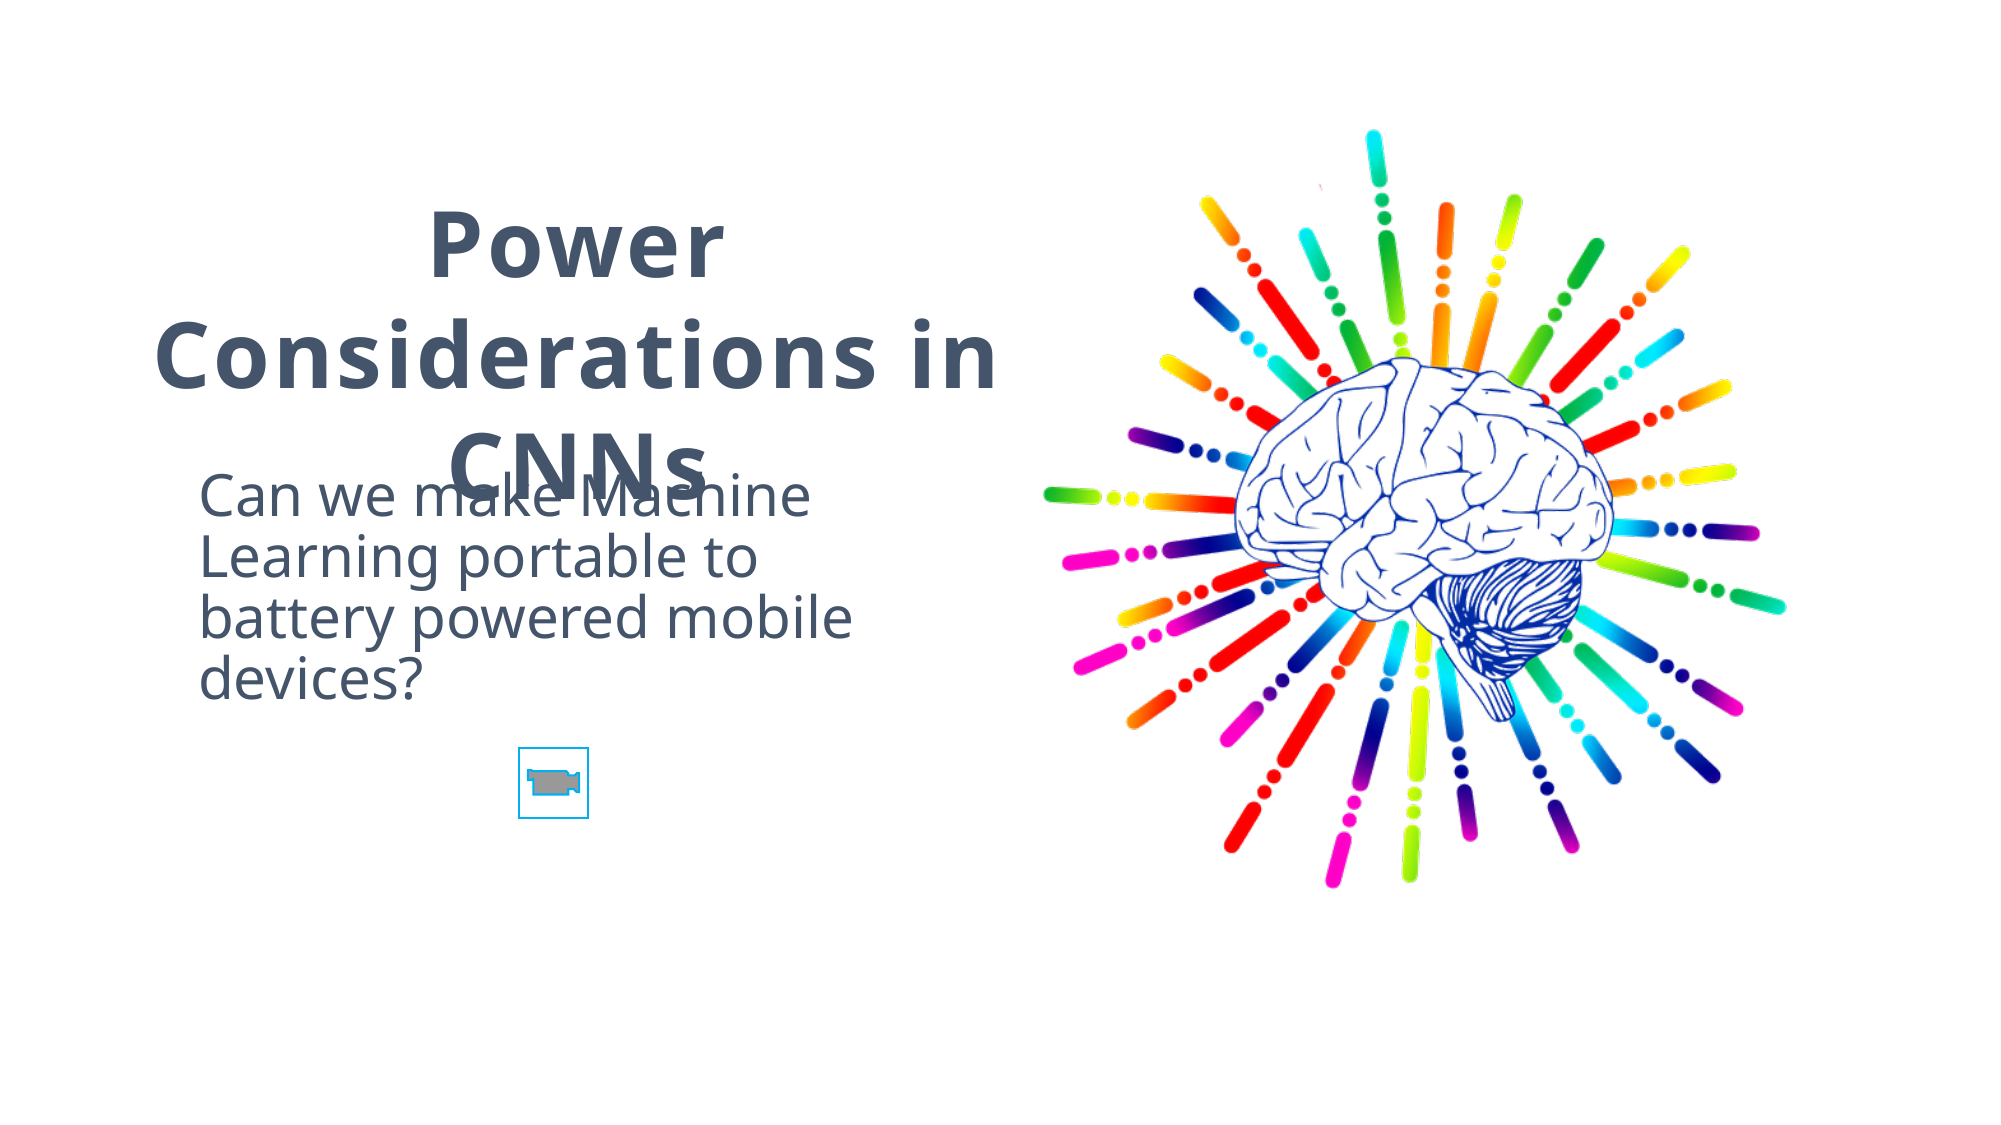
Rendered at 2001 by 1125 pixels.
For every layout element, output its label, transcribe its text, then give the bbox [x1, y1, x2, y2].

text_box Can we make Machine Learning portable to battery powered mobile devices? [183, 459, 815, 719]
text_box Power Considerations in CNNs [105, 177, 815, 526]
text_box [518, 747, 589, 819]
picture [815, 113, 2000, 930]
